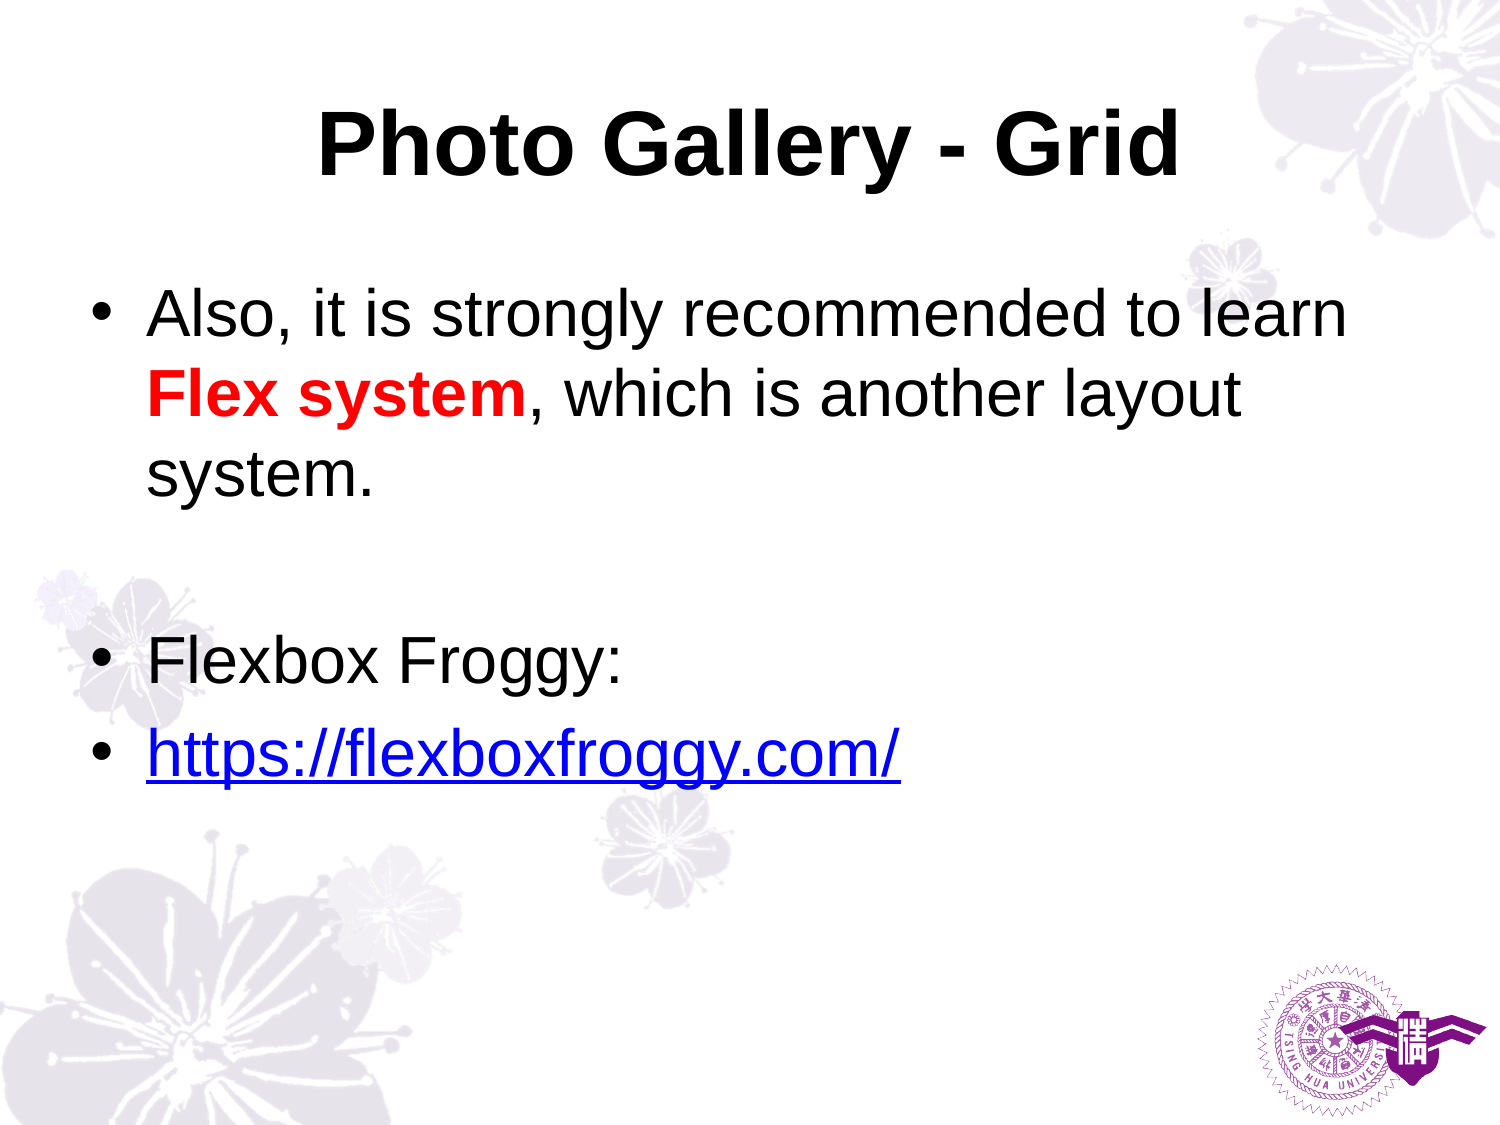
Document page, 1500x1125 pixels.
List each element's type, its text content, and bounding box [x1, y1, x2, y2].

list Also, it is strongly recommended to learn Flex system, which is another layout system. Flexbox Froggy: https://flexboxfroggy.com/ [75, 262, 1425, 1005]
title Photo Gallery - Grid [75, 45, 1425, 233]
picture [0, 0, 1500, 1125]
